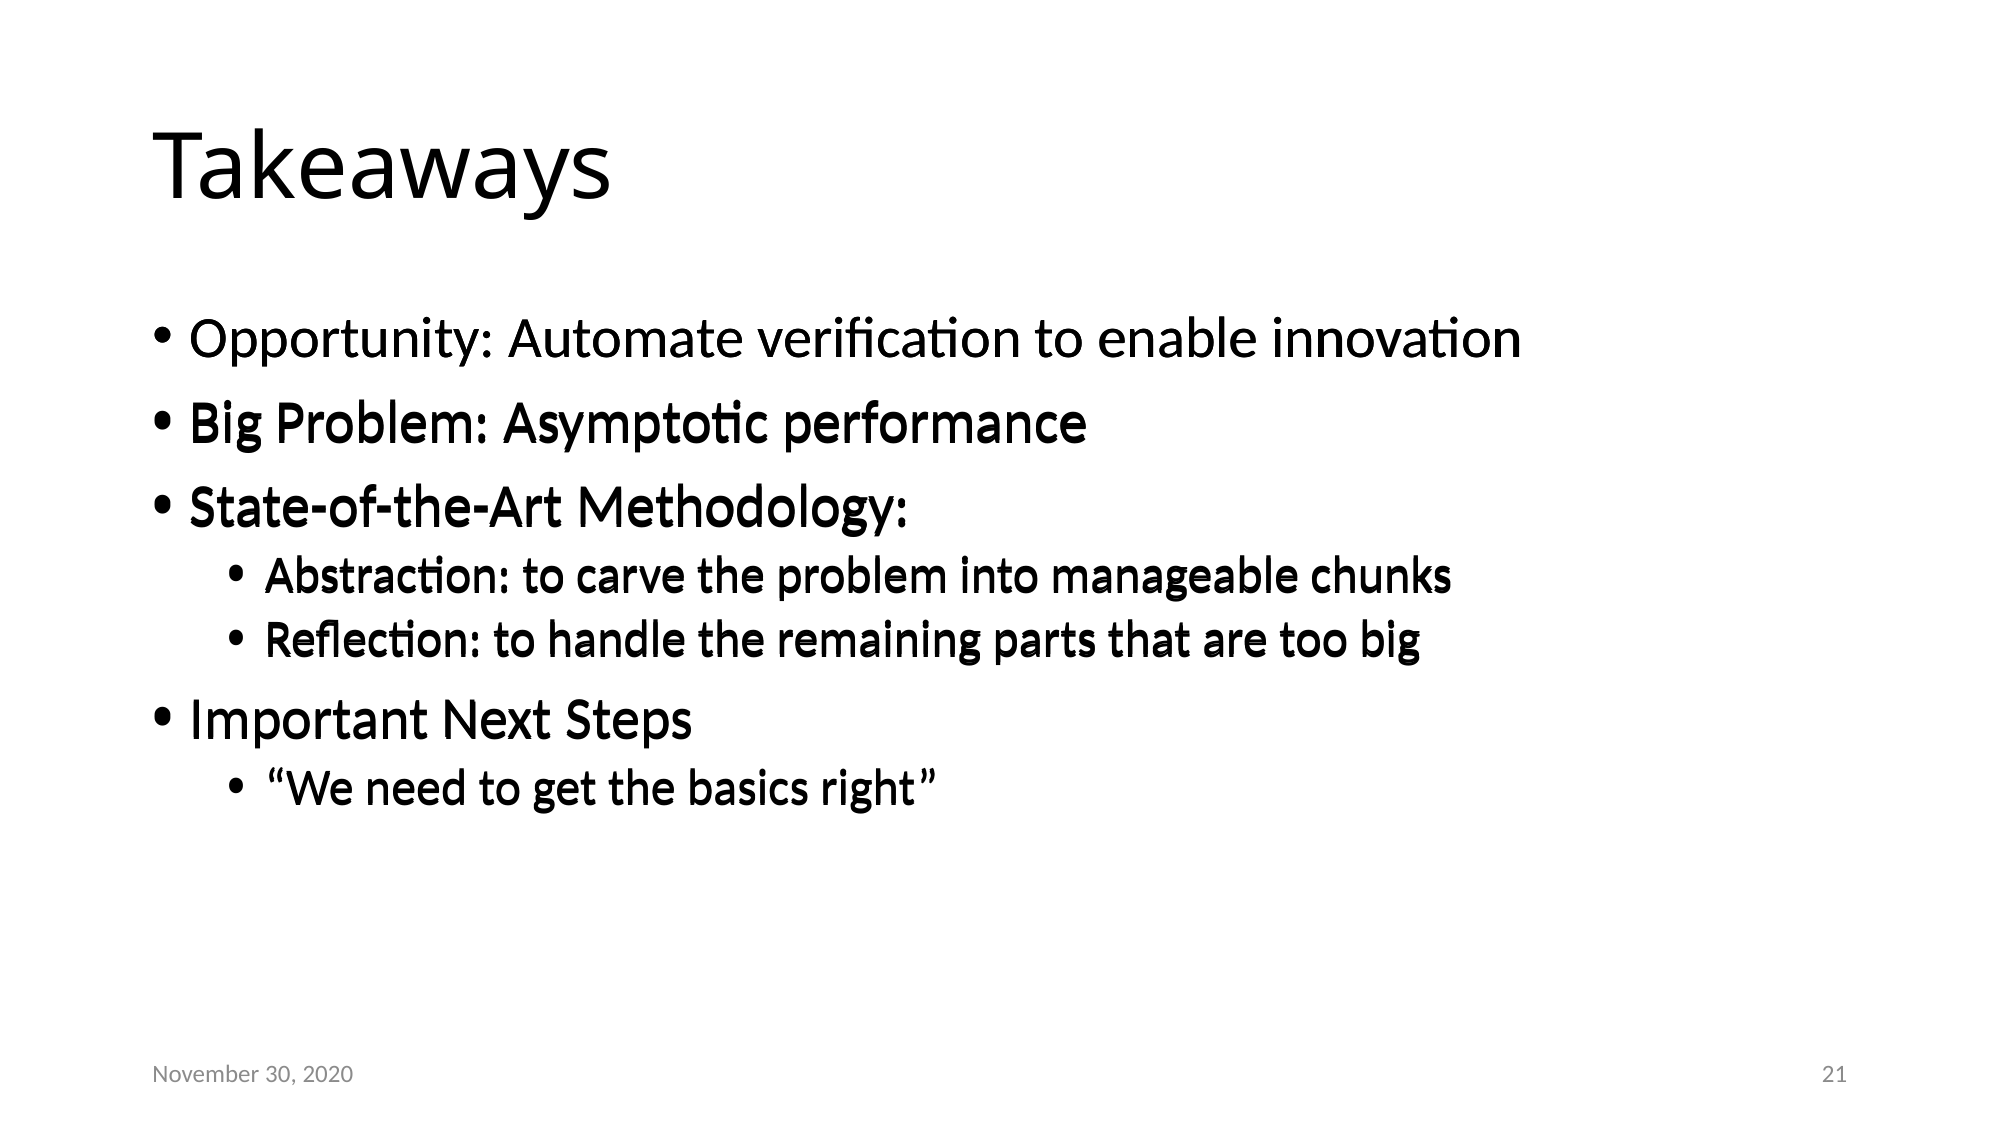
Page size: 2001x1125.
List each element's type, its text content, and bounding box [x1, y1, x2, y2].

text_box Opportunity: Automate verification to enable innovation [137, 299, 1863, 385]
text_box Big Problem: Asymptotic performance [137, 385, 1863, 469]
text_box State-of-the-Art Methodology: Abstraction: to carve the problem into manageable chunks Reflection: to handle the remaining parts that are too big Important Next Steps “We need to get the basics right” [137, 469, 1863, 1125]
title Takeaways [137, 59, 1863, 278]
